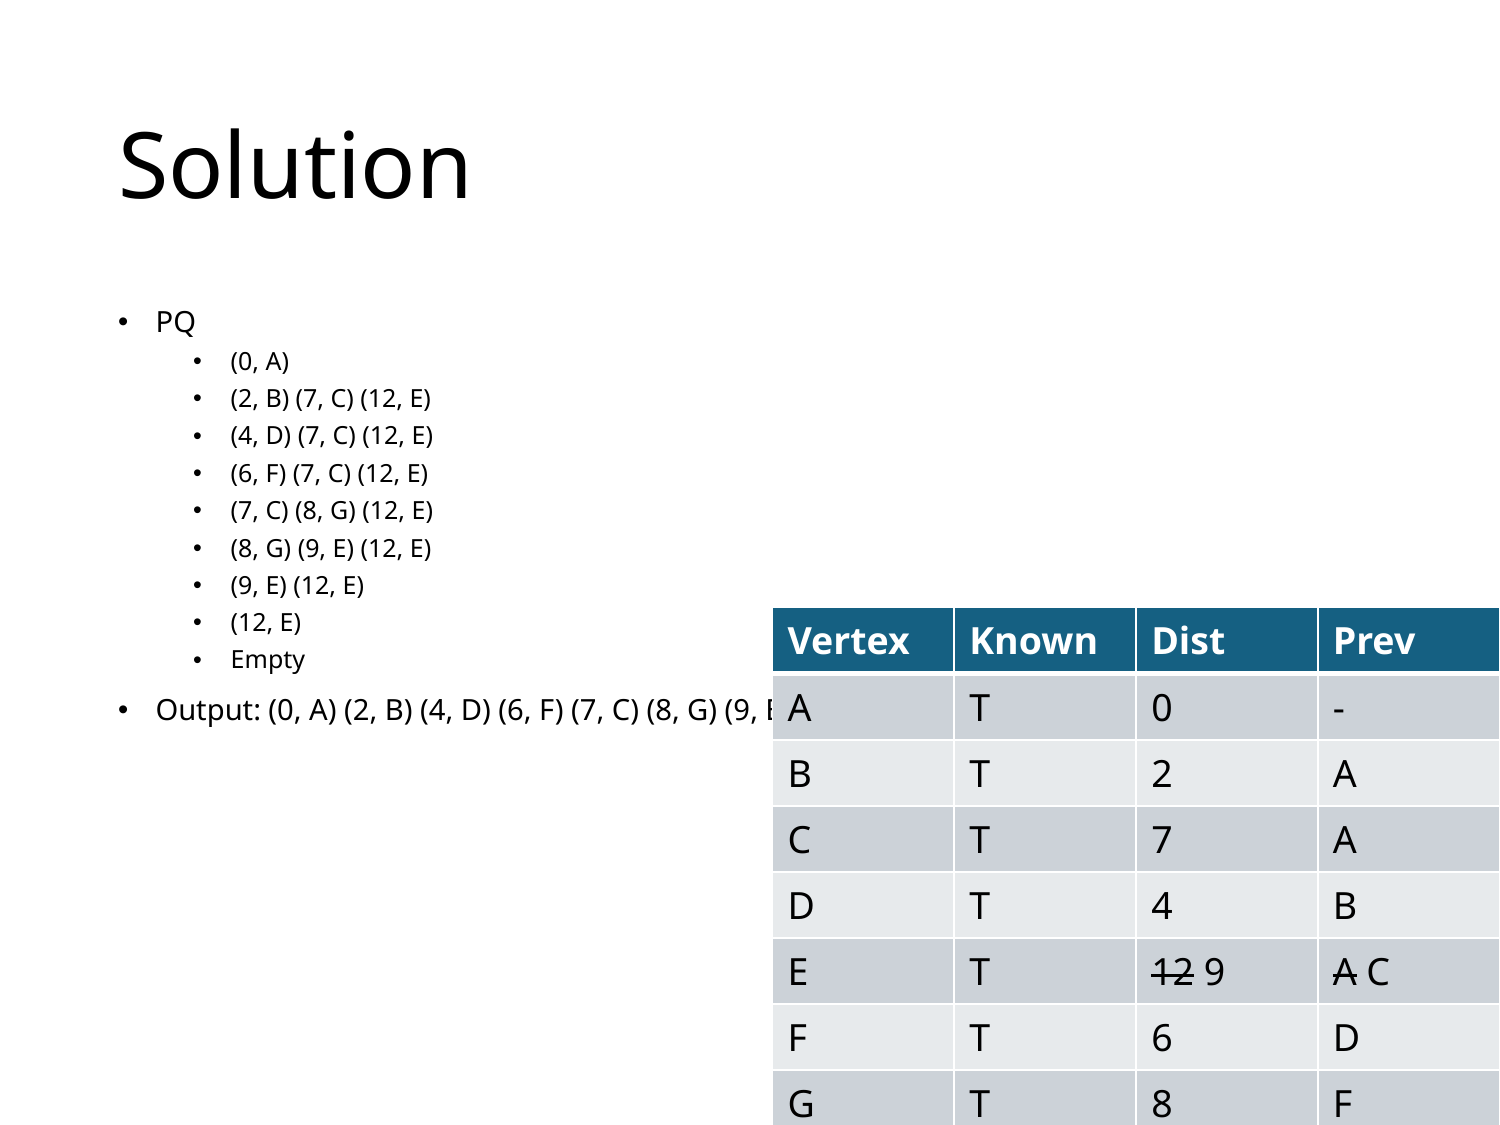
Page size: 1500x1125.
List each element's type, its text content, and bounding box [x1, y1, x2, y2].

table_cell B [1319, 873, 1499, 937]
table_cell T [955, 1071, 1135, 1125]
table_cell D [1319, 1005, 1499, 1069]
table_header Known [955, 608, 1135, 671]
table_cell A [1319, 807, 1499, 871]
table_cell T [955, 807, 1135, 871]
table_cell T [955, 676, 1135, 739]
table_cell C [773, 807, 953, 871]
table_cell - [1319, 676, 1499, 739]
table_cell G [773, 1071, 953, 1125]
table_cell 8 [1137, 1071, 1317, 1125]
table_header Dist [1137, 608, 1317, 671]
table_cell T [955, 1005, 1135, 1069]
table_cell 12 9 [1137, 939, 1317, 1003]
table_cell 0 [1137, 676, 1317, 739]
table_cell A [1319, 741, 1499, 805]
table_cell 2 [1137, 741, 1317, 805]
table_cell F [773, 1005, 953, 1069]
table_cell 6 [1137, 1005, 1317, 1069]
list PQ (0, A) (2, B) (7, C) (12, E) (4, D) (7, C) (12, E) (6, F) (7, C) (12, E) (7, C) (8, G) (12, E) (8, G) (9, E) (12, E) (9, E) (12, E) (12, E) Empty Output: (0, A) (2, B) (4, D) (6, F) (7, C) (8, G) (9, E) [103, 299, 1397, 1014]
table_cell A [773, 676, 953, 739]
table_cell A C [1319, 939, 1499, 1003]
table_header Vertex [773, 608, 953, 671]
table_cell B [773, 741, 953, 805]
table_cell 7 [1137, 807, 1317, 871]
table_header Prev [1319, 608, 1499, 671]
table_cell T [955, 873, 1135, 937]
table_cell D [773, 873, 953, 937]
table_cell 4 [1137, 873, 1317, 937]
title Solution [103, 59, 1397, 278]
table_cell F [1319, 1071, 1499, 1125]
table_cell T [955, 939, 1135, 1003]
table_cell E [773, 939, 953, 1003]
table_cell T [955, 741, 1135, 805]
